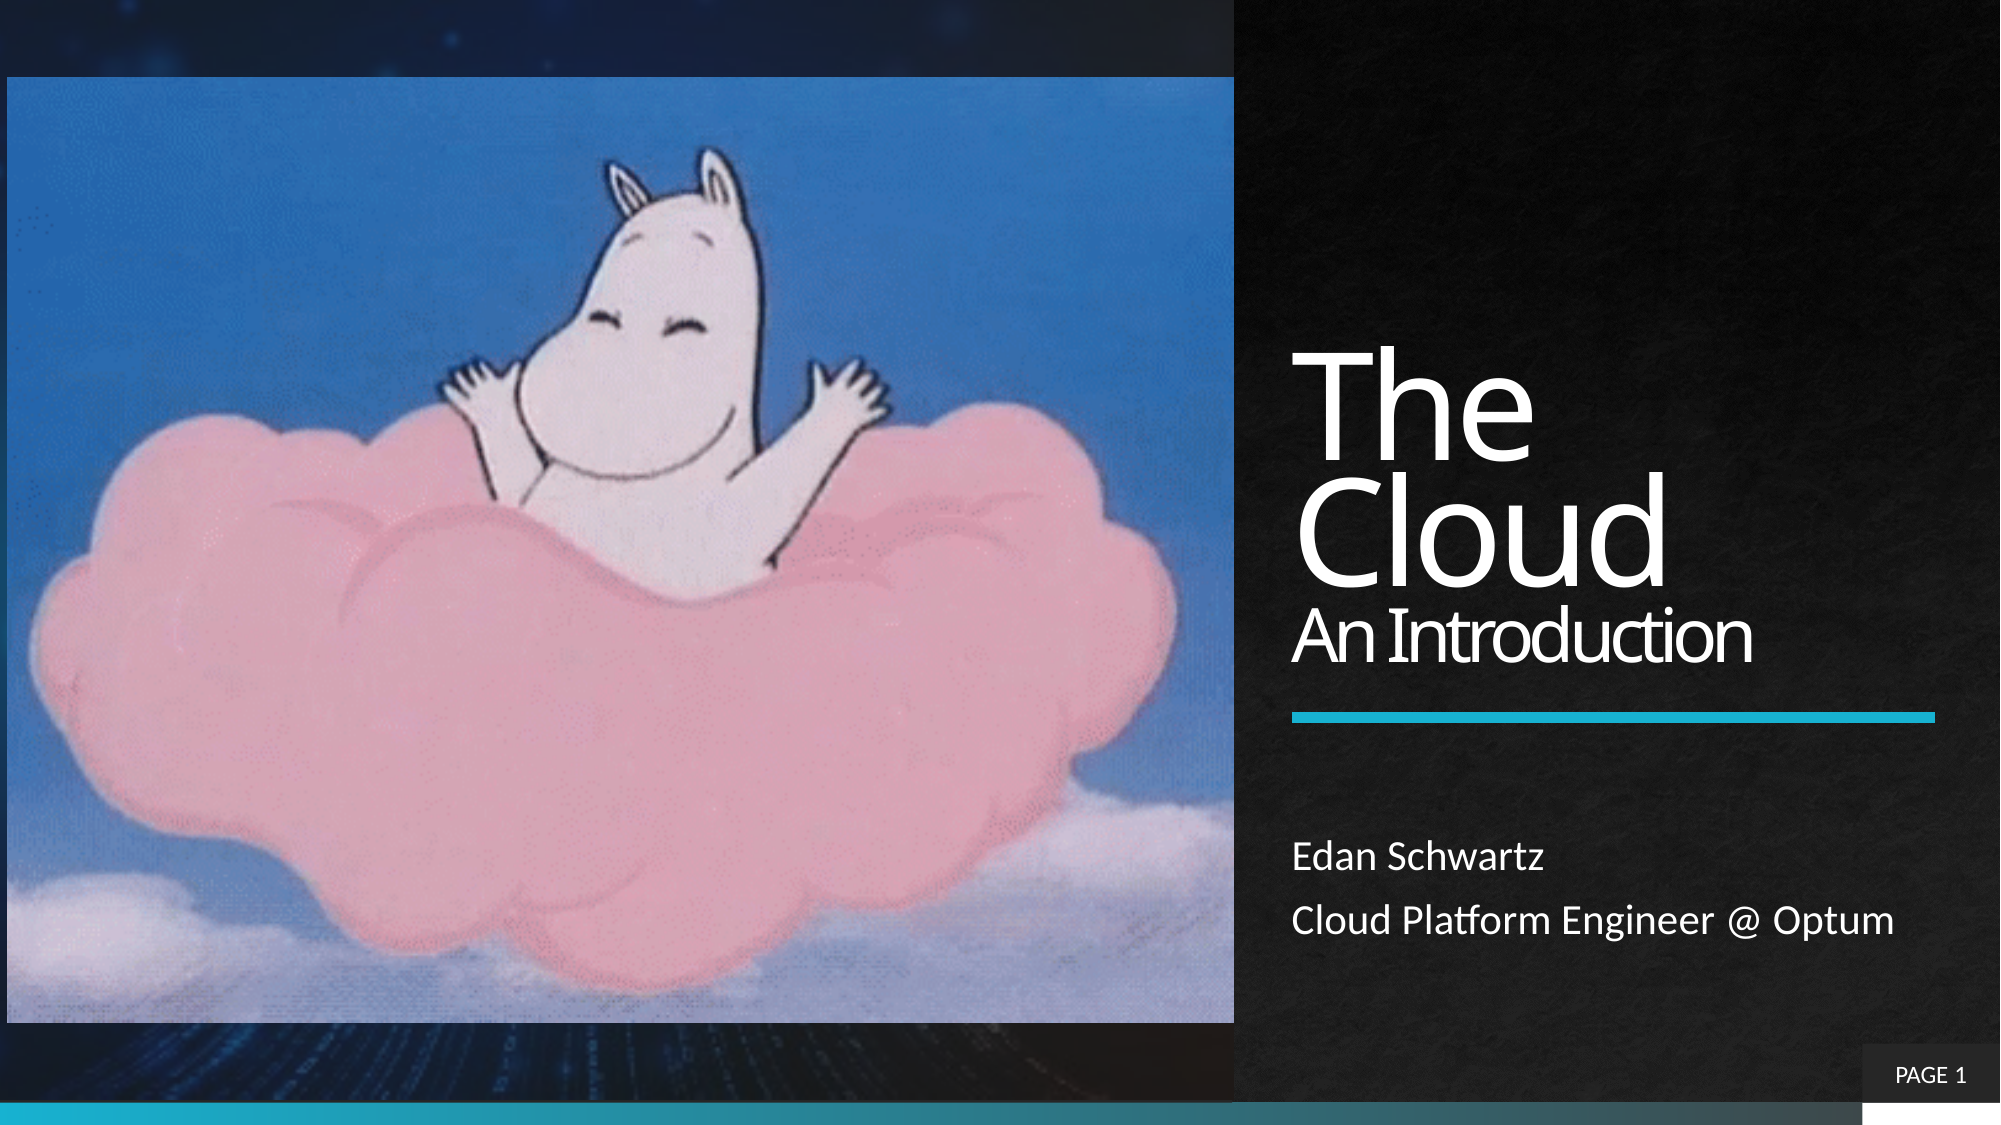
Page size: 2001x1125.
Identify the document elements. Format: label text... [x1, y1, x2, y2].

list Edan Schwartz Cloud Platform Engineer @ Optum [1291, 833, 1936, 946]
slide_number PAGE 1 [1862, 1043, 2000, 1103]
title The Cloud An Introduction [1291, 275, 1936, 675]
picture [0, 0, 2000, 1103]
